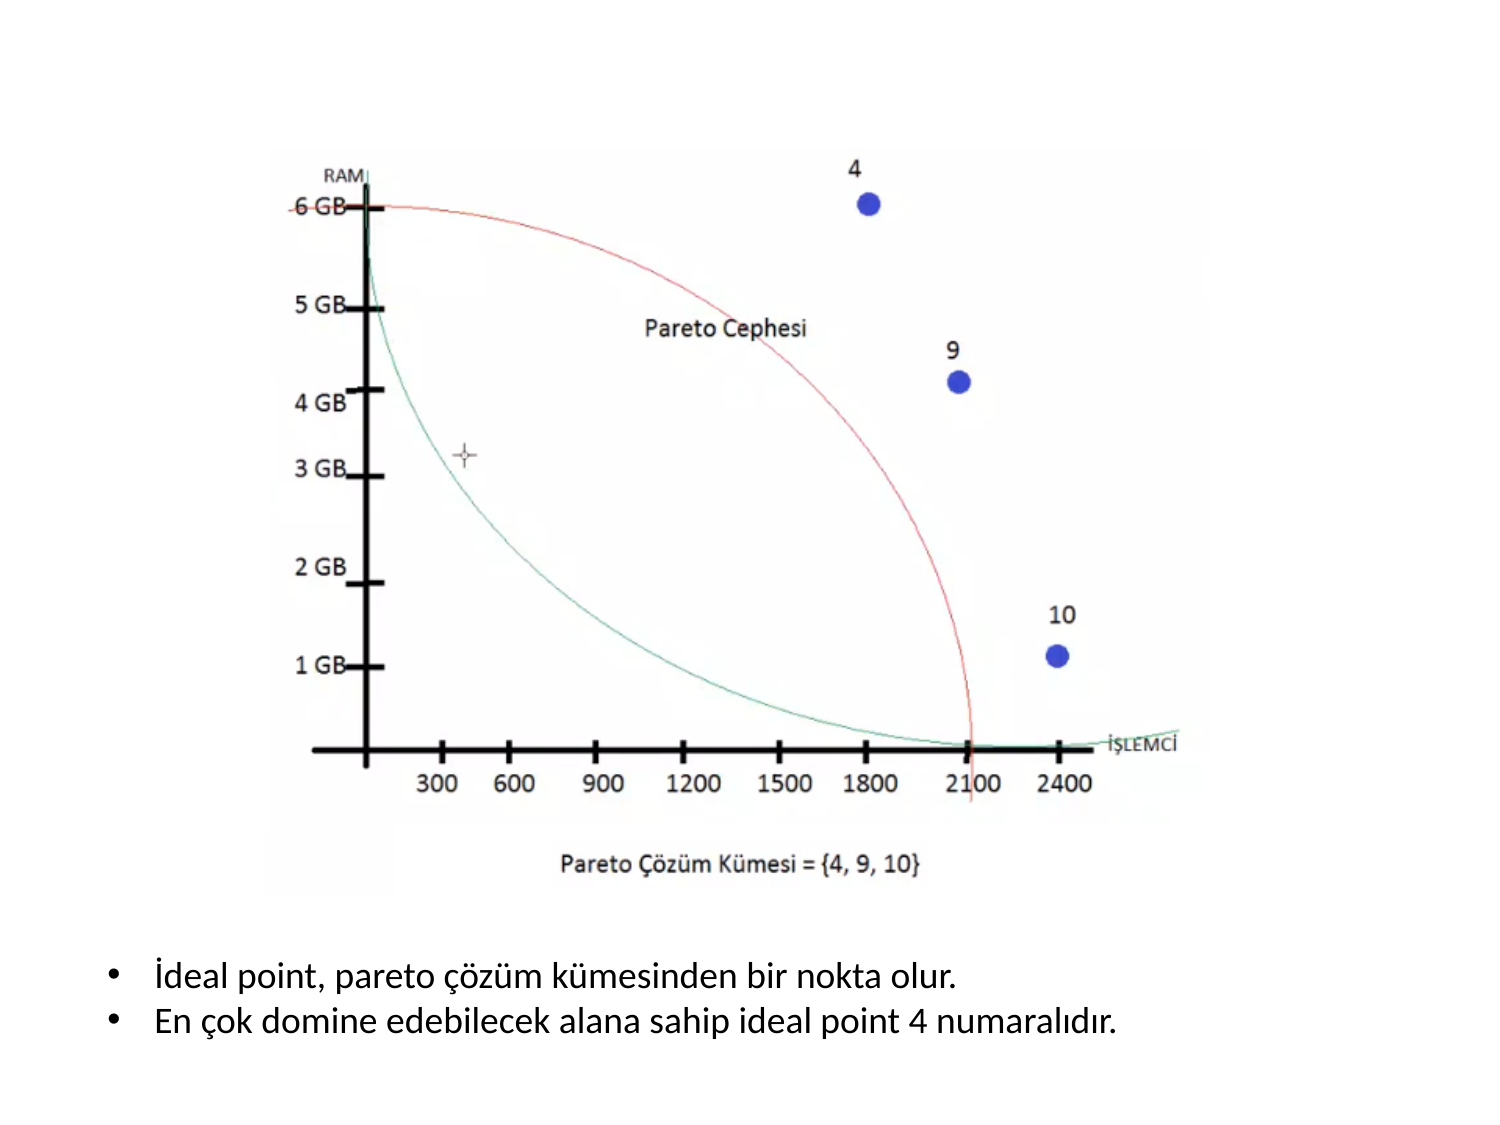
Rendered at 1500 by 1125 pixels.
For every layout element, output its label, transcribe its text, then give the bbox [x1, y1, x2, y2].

text_box İdeal point, pareto çözüm kümesinden bir nokta olur. En çok domine edebilecek alana sahip ideal point 4 numaralıdır. [92, 944, 1148, 1049]
picture [264, 127, 1212, 896]
